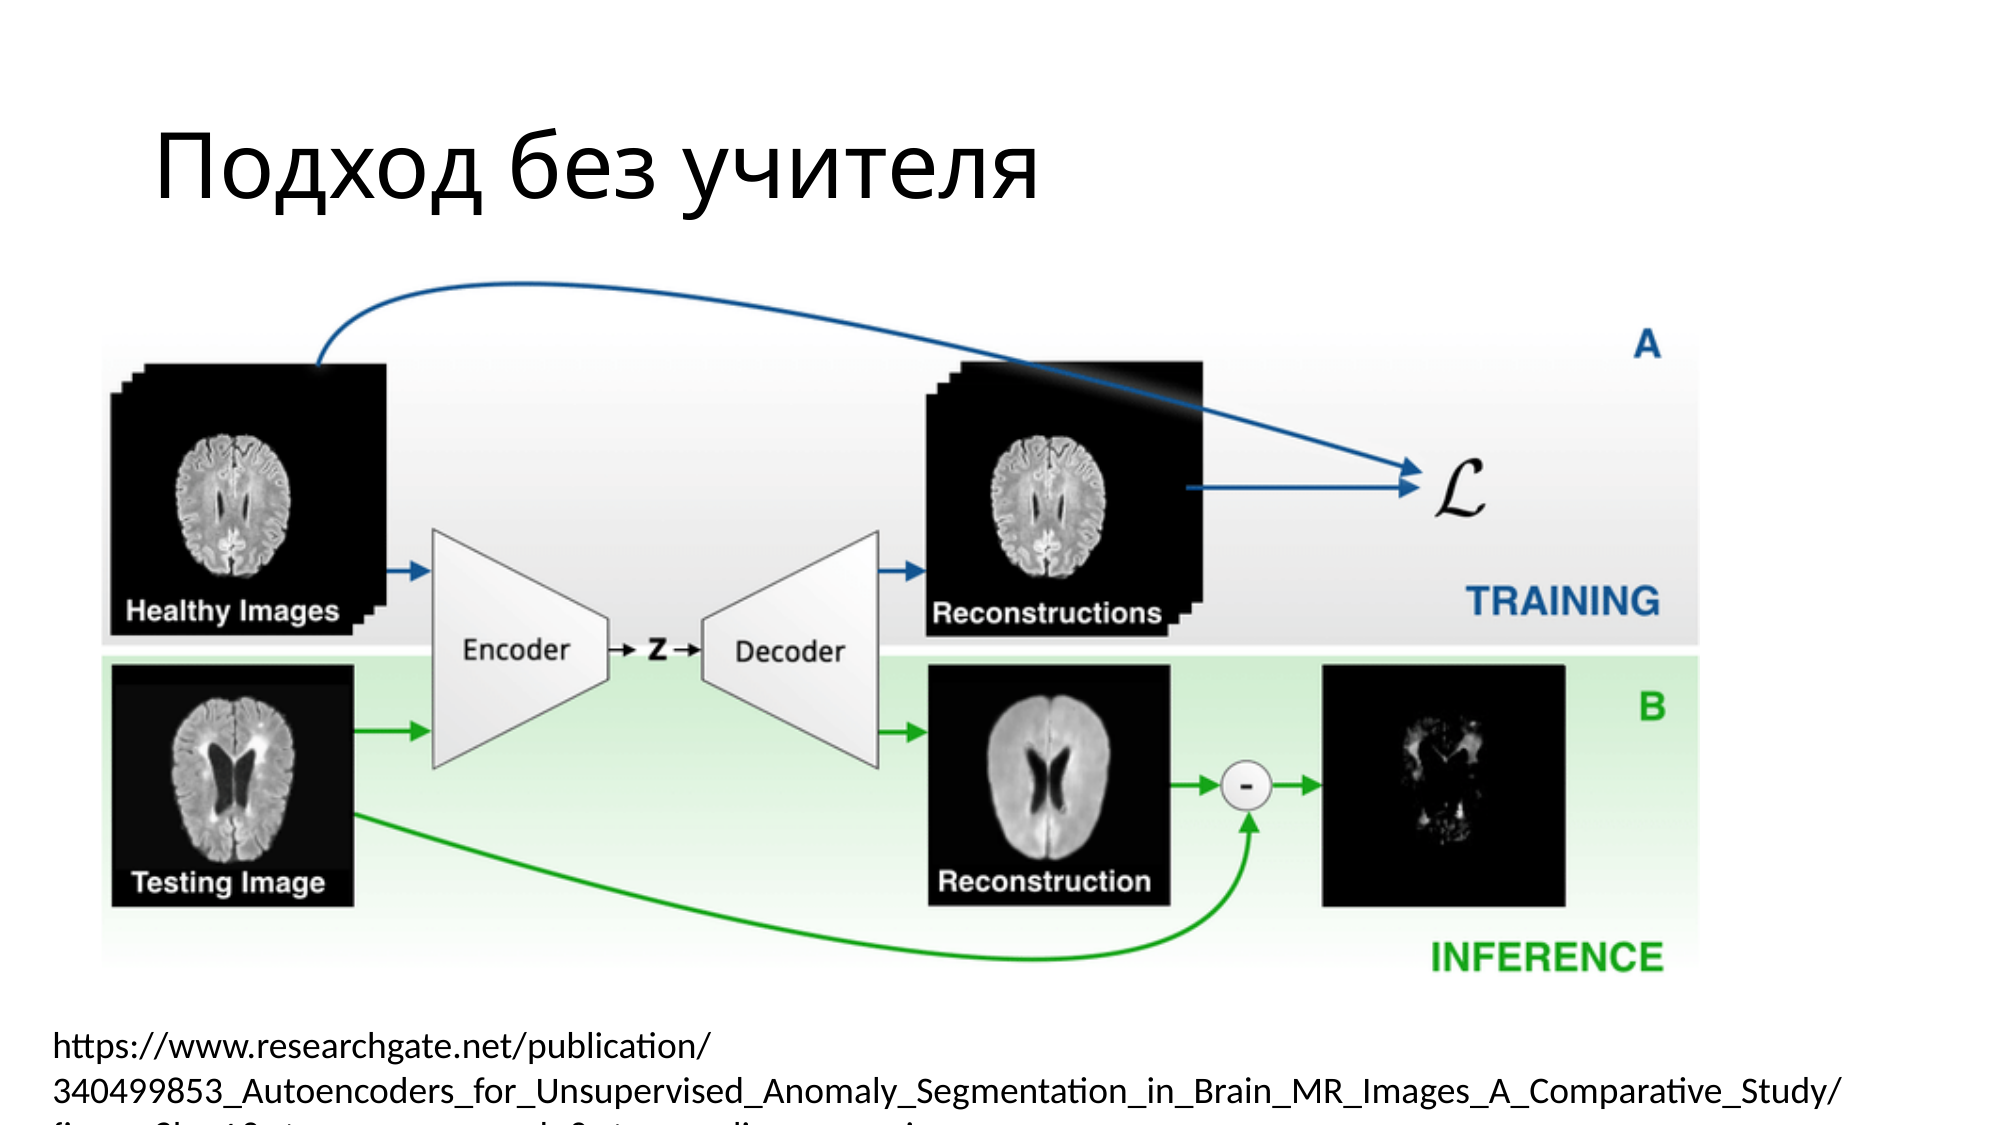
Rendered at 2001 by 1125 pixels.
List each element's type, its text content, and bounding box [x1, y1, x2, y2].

picture [101, 257, 1700, 992]
title Подход без учителя [137, 59, 1863, 278]
text_box https://www.researchgate.net/publication/340499853_Autoencoders_for_Unsupervised_Anomaly_Segmentation_in_Brain_MR_Images_A_Comparative_Study/figures?lo=1&utm_source=google&utm_medium=organic [37, 1013, 1863, 1125]
